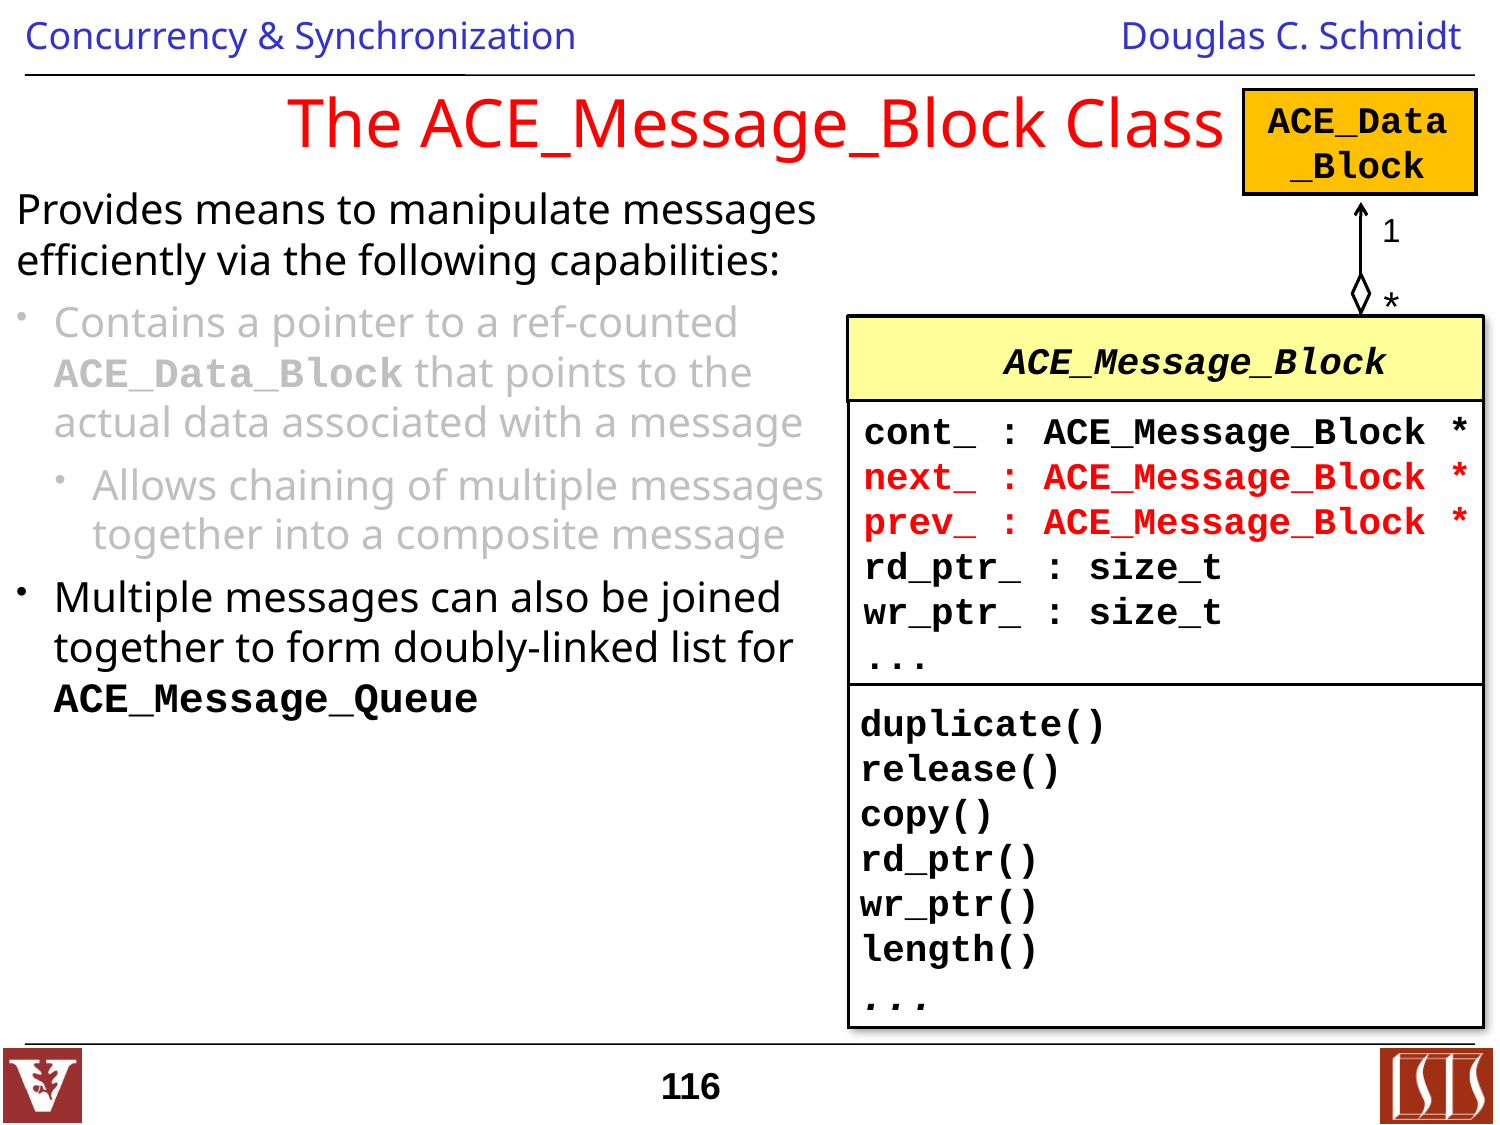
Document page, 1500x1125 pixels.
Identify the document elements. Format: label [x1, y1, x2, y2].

text_box [1, 175, 1500, 1051]
title [55, 45, 1459, 196]
picture [1380, 1048, 1493, 1124]
picture [3, 1048, 82, 1123]
text_box [1240, 88, 1477, 195]
